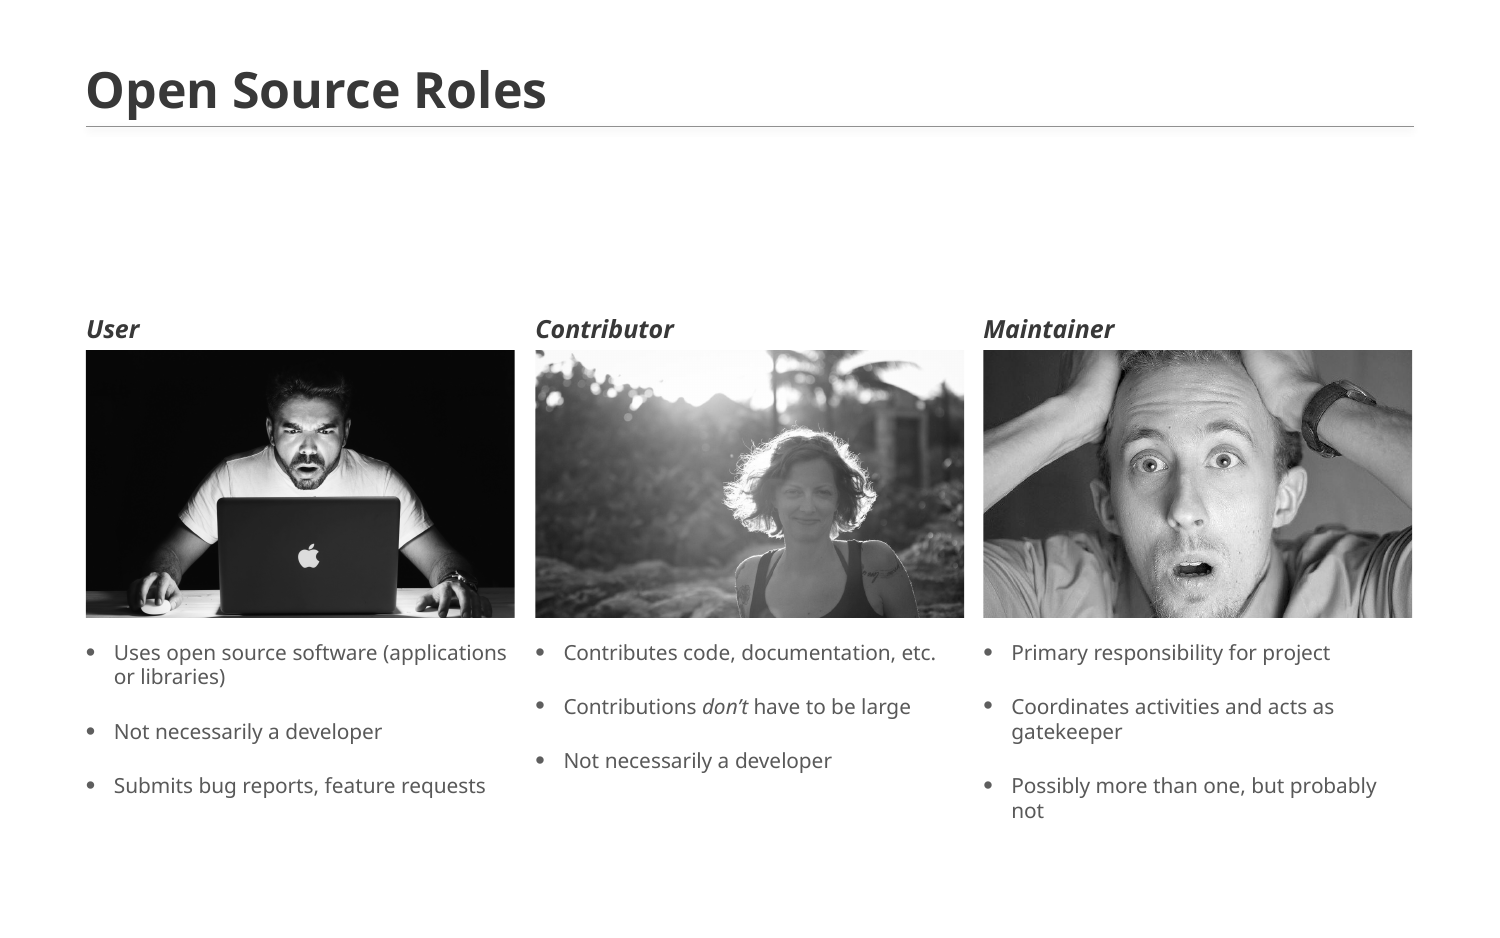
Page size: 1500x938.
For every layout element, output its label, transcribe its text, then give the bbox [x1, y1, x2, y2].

title Open Source Roles [85, 54, 1345, 126]
list Primary responsibility for project Coordinates activities and acts as gatekeeper Possibly more than one, but probably not [983, 631, 1412, 789]
picture [983, 350, 1413, 618]
list Contributor [535, 298, 965, 350]
picture [85, 350, 515, 618]
list Maintainer [983, 298, 1413, 350]
list User [85, 298, 515, 350]
list Contributes code, documentation, etc. Contributions don’t have to be large Not necessarily a developer [535, 631, 964, 789]
list Uses open source software (applications or libraries) Not necessarily a developer Submits bug reports, feature requests [85, 631, 515, 789]
picture [535, 350, 965, 618]
